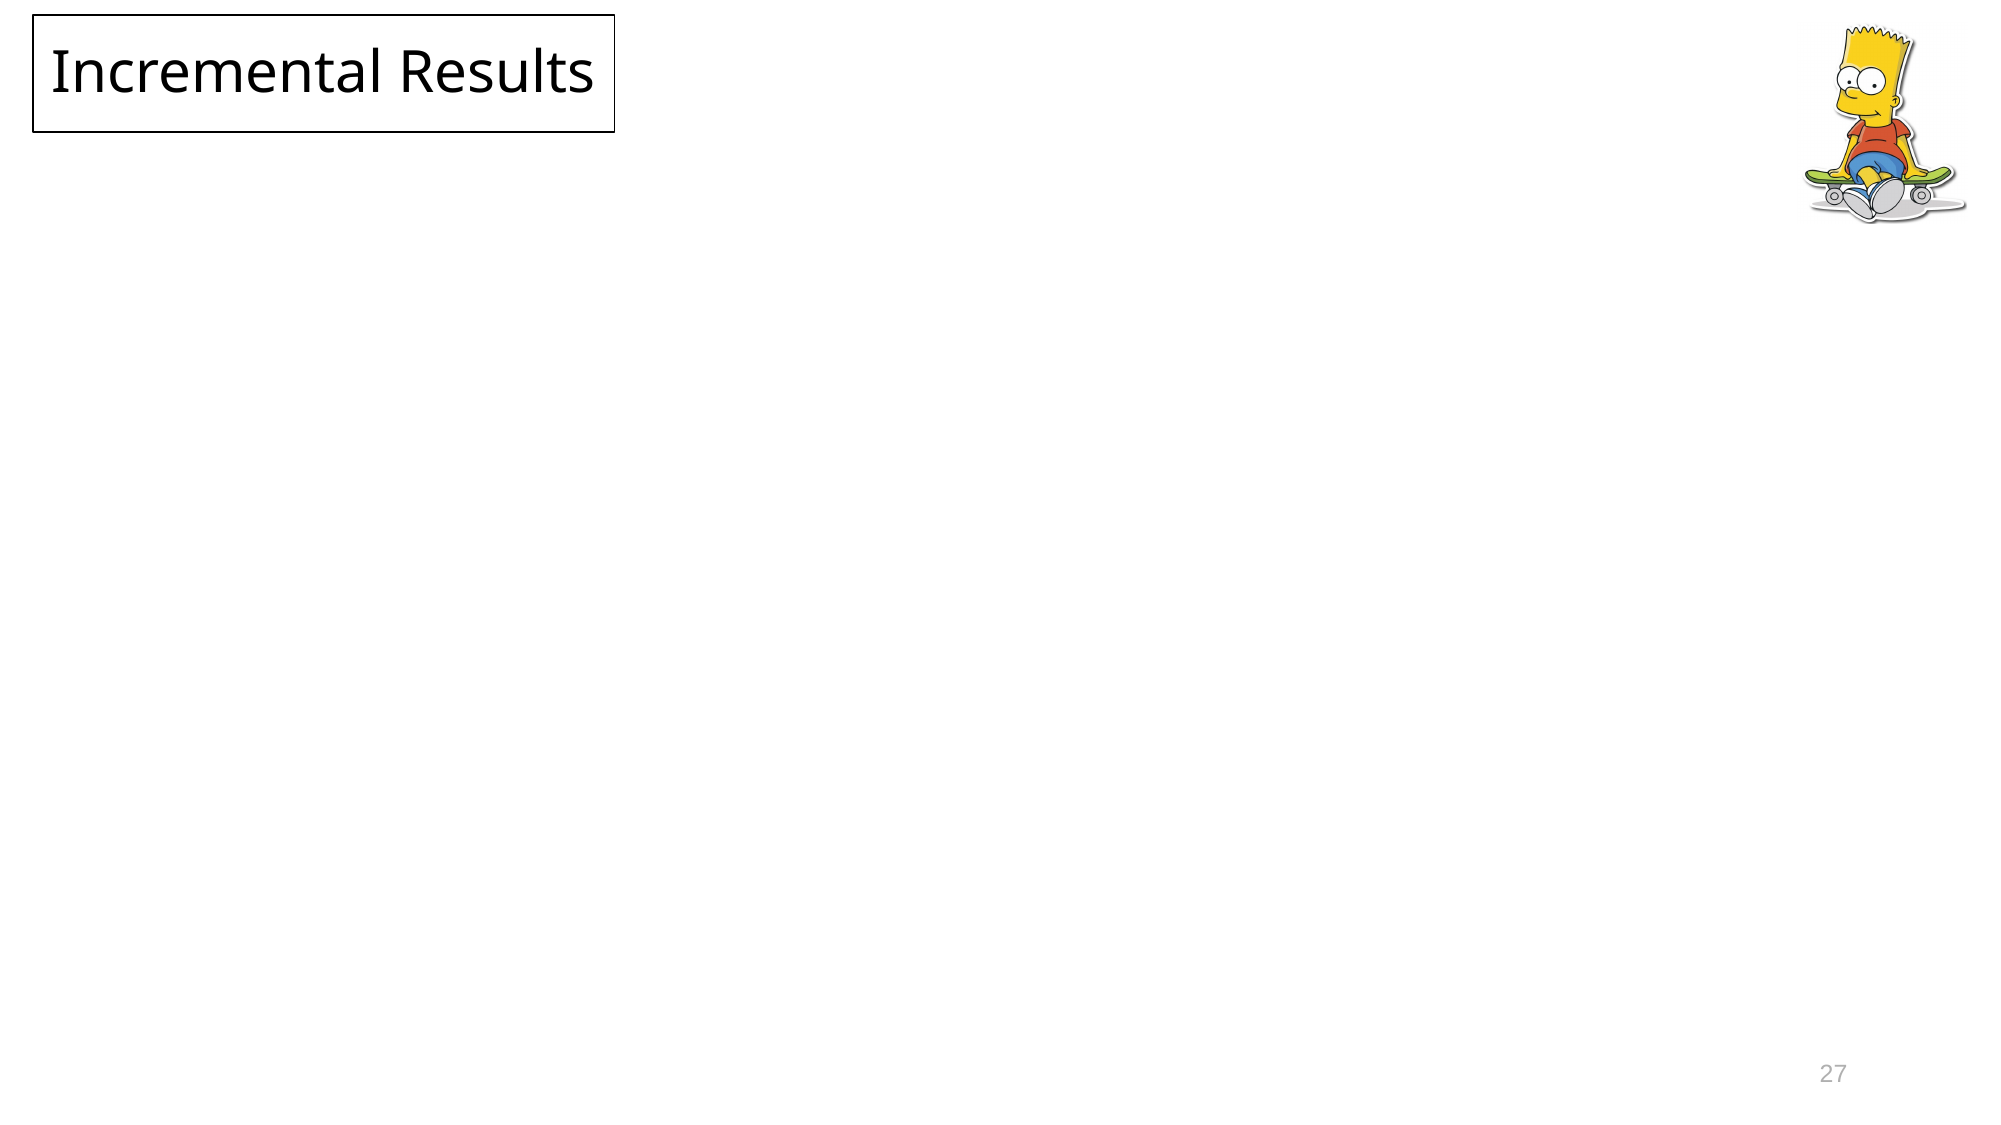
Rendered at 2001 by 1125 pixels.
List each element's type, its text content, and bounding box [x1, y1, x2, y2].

text_box [507, 11, 1619, 209]
text_box Incremental Results [33, 15, 507, 133]
slide_number 27 [1412, 1042, 1863, 1103]
picture [1797, 22, 1968, 224]
